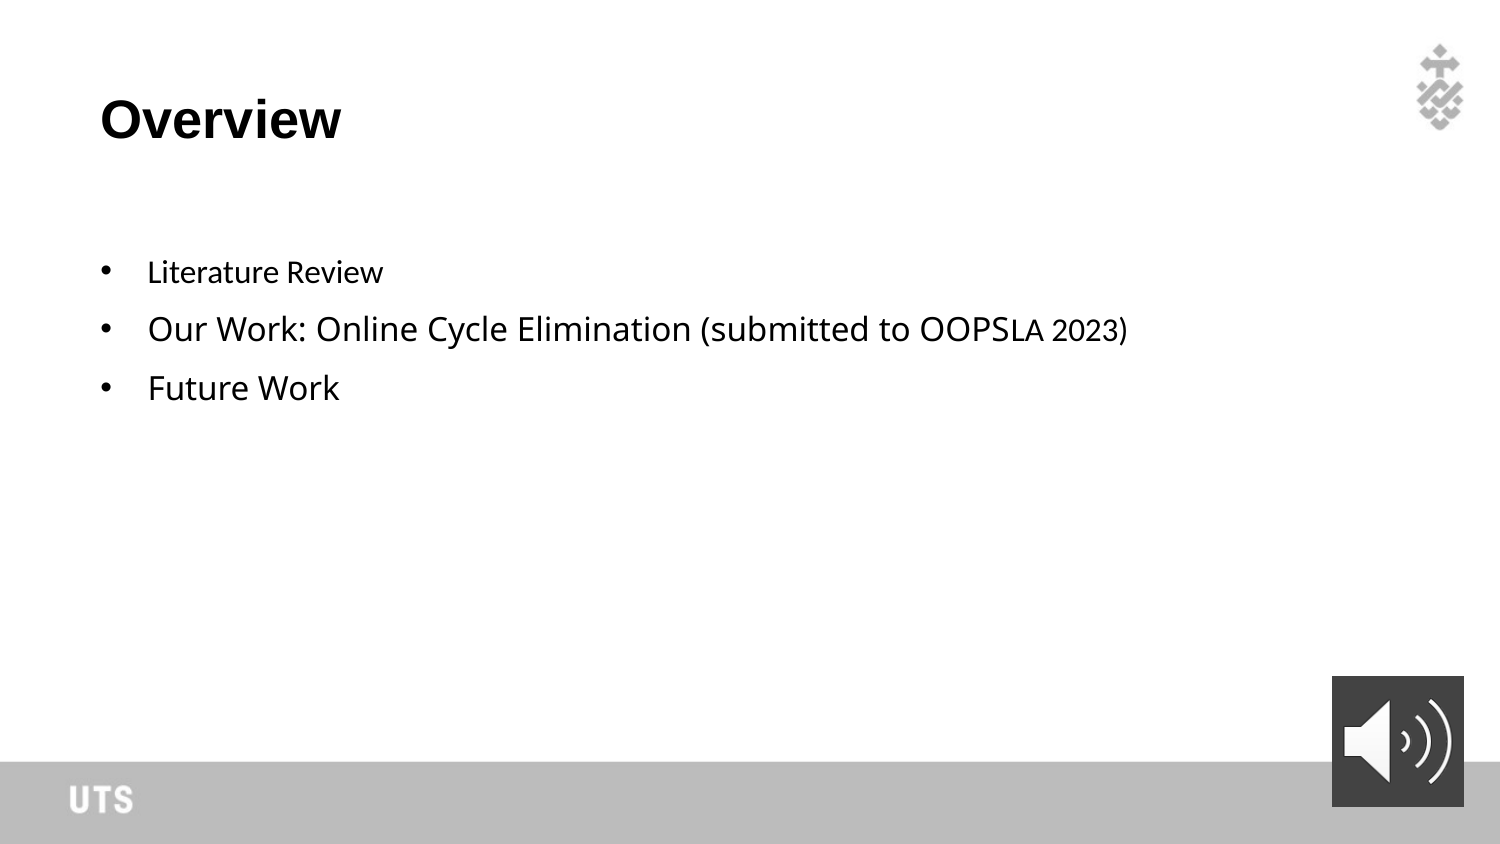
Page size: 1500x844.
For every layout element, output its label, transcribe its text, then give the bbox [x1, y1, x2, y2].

picture [0, 0, 1500, 844]
text_box Overview [100, 10, 1352, 150]
text_box Literature Review Our Work: Online Cycle Elimination (submitted to OOPSLA 2023) Future Work [100, 185, 1376, 658]
slide_number 1 [1361, 29, 1454, 88]
